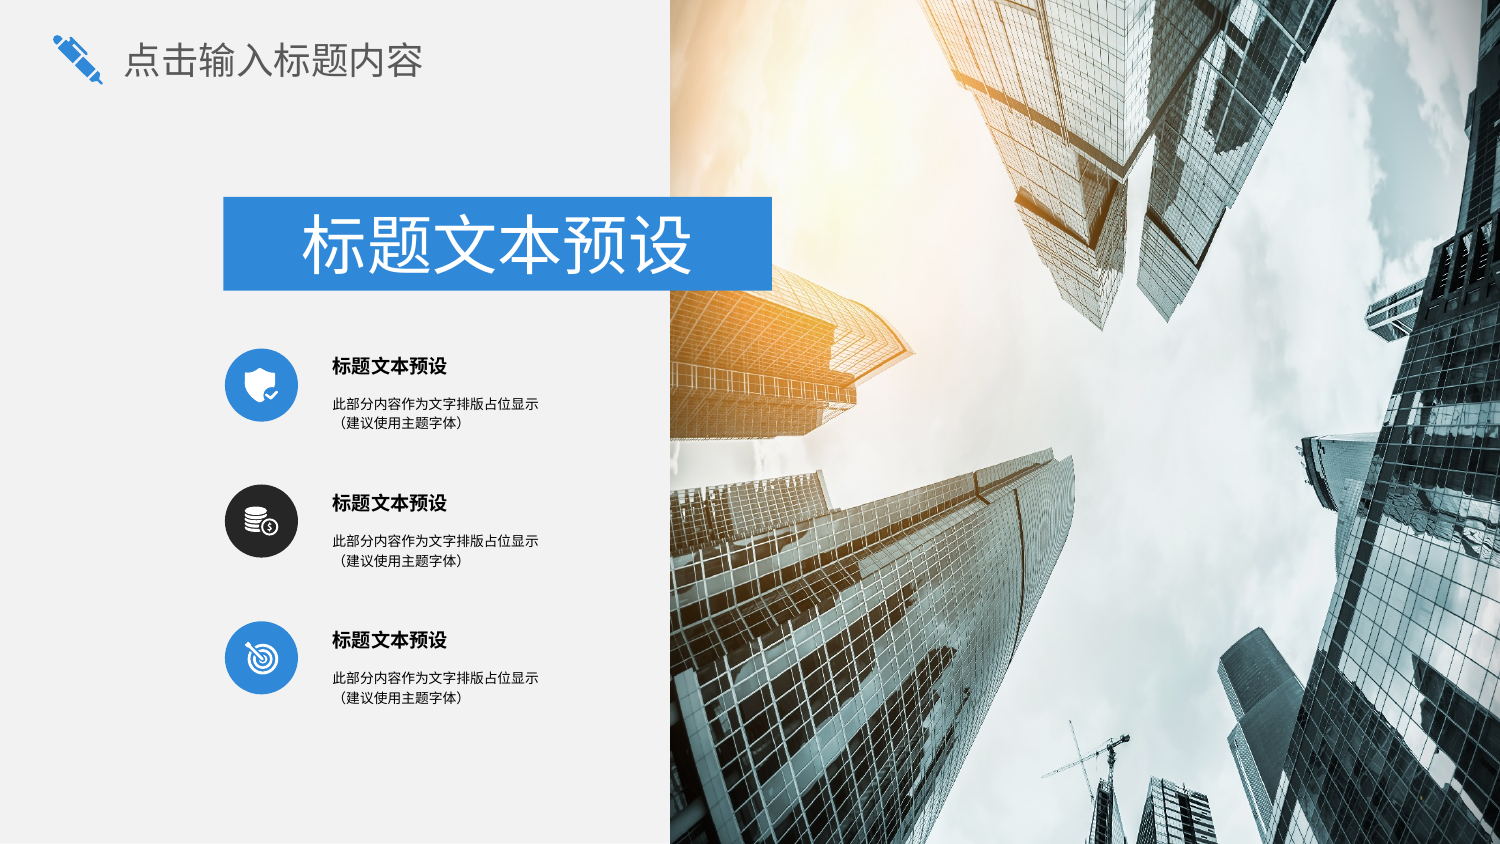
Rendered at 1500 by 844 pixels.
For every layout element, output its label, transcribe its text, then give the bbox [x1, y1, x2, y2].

text_box 点击输入标题内容 [123, 28, 474, 91]
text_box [224, 620, 639, 715]
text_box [224, 483, 639, 578]
text_box [668, 0, 1500, 844]
text_box 标题文本预设 [221, 195, 774, 293]
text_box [224, 346, 639, 440]
